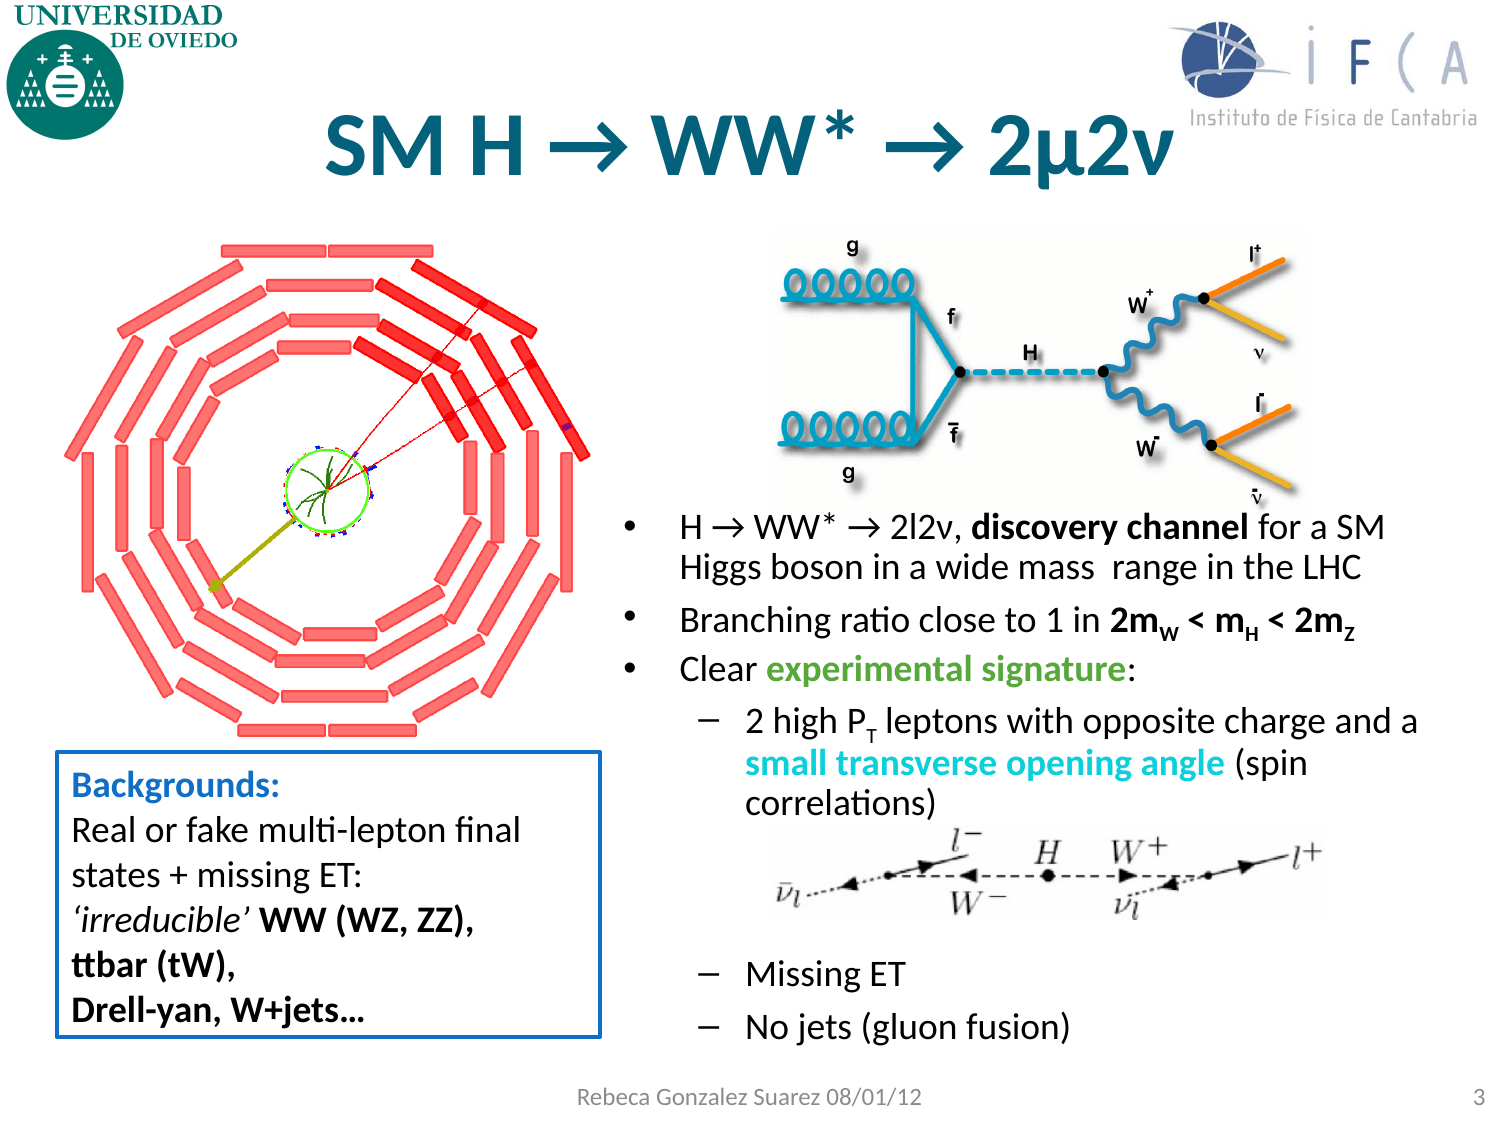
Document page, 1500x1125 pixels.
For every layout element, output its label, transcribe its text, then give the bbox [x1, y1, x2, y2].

slide_number 3 [1150, 1065, 1500, 1125]
picture [771, 229, 1308, 523]
list H → WW* → 2l2ν, discovery channel for a SM Higgs boson in a wide mass range in the LHC Branching ratio close to 1 in 2mW < mH < 2mZ Clear experimental signature: 2 high PT leptons with opposite charge and a small transverse opening angle (spin correlations) Missing ET No jets (gluon fusion) [608, 499, 1471, 1046]
picture [1159, 0, 1500, 143]
picture [0, 0, 242, 143]
footer Rebeca Gonzalez Suarez 08/01/12 [512, 1065, 988, 1125]
title SM H → WW* → 2µ2ν [75, 45, 1425, 233]
text_box Backgrounds: Real or fake multi-lepton final states + missing ET: ‘irreducible’ WW (WZ, ZZ), ttbar (tW), Drell-yan, W+jets… [55, 750, 602, 1039]
picture [773, 825, 1326, 921]
picture [55, 227, 593, 792]
